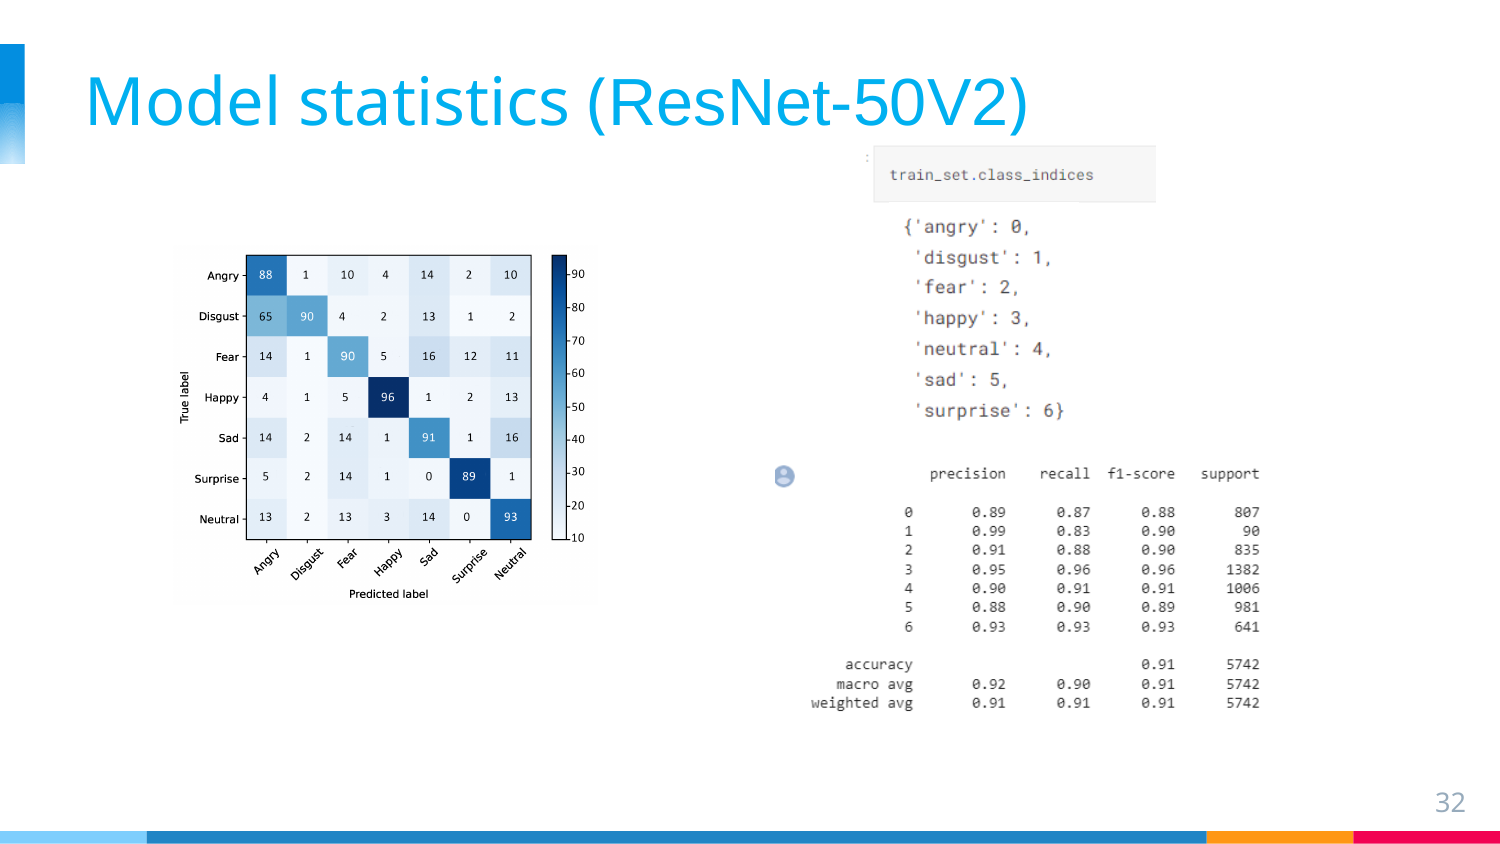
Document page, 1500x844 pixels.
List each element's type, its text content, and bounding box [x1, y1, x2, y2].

text_box [0, 42, 27, 166]
picture [775, 461, 1305, 733]
picture [173, 244, 598, 605]
title Model statistics (ResNet-50V2) [70, 13, 1322, 154]
slide_number 32 [1391, 770, 1482, 822]
picture [864, 137, 1157, 441]
